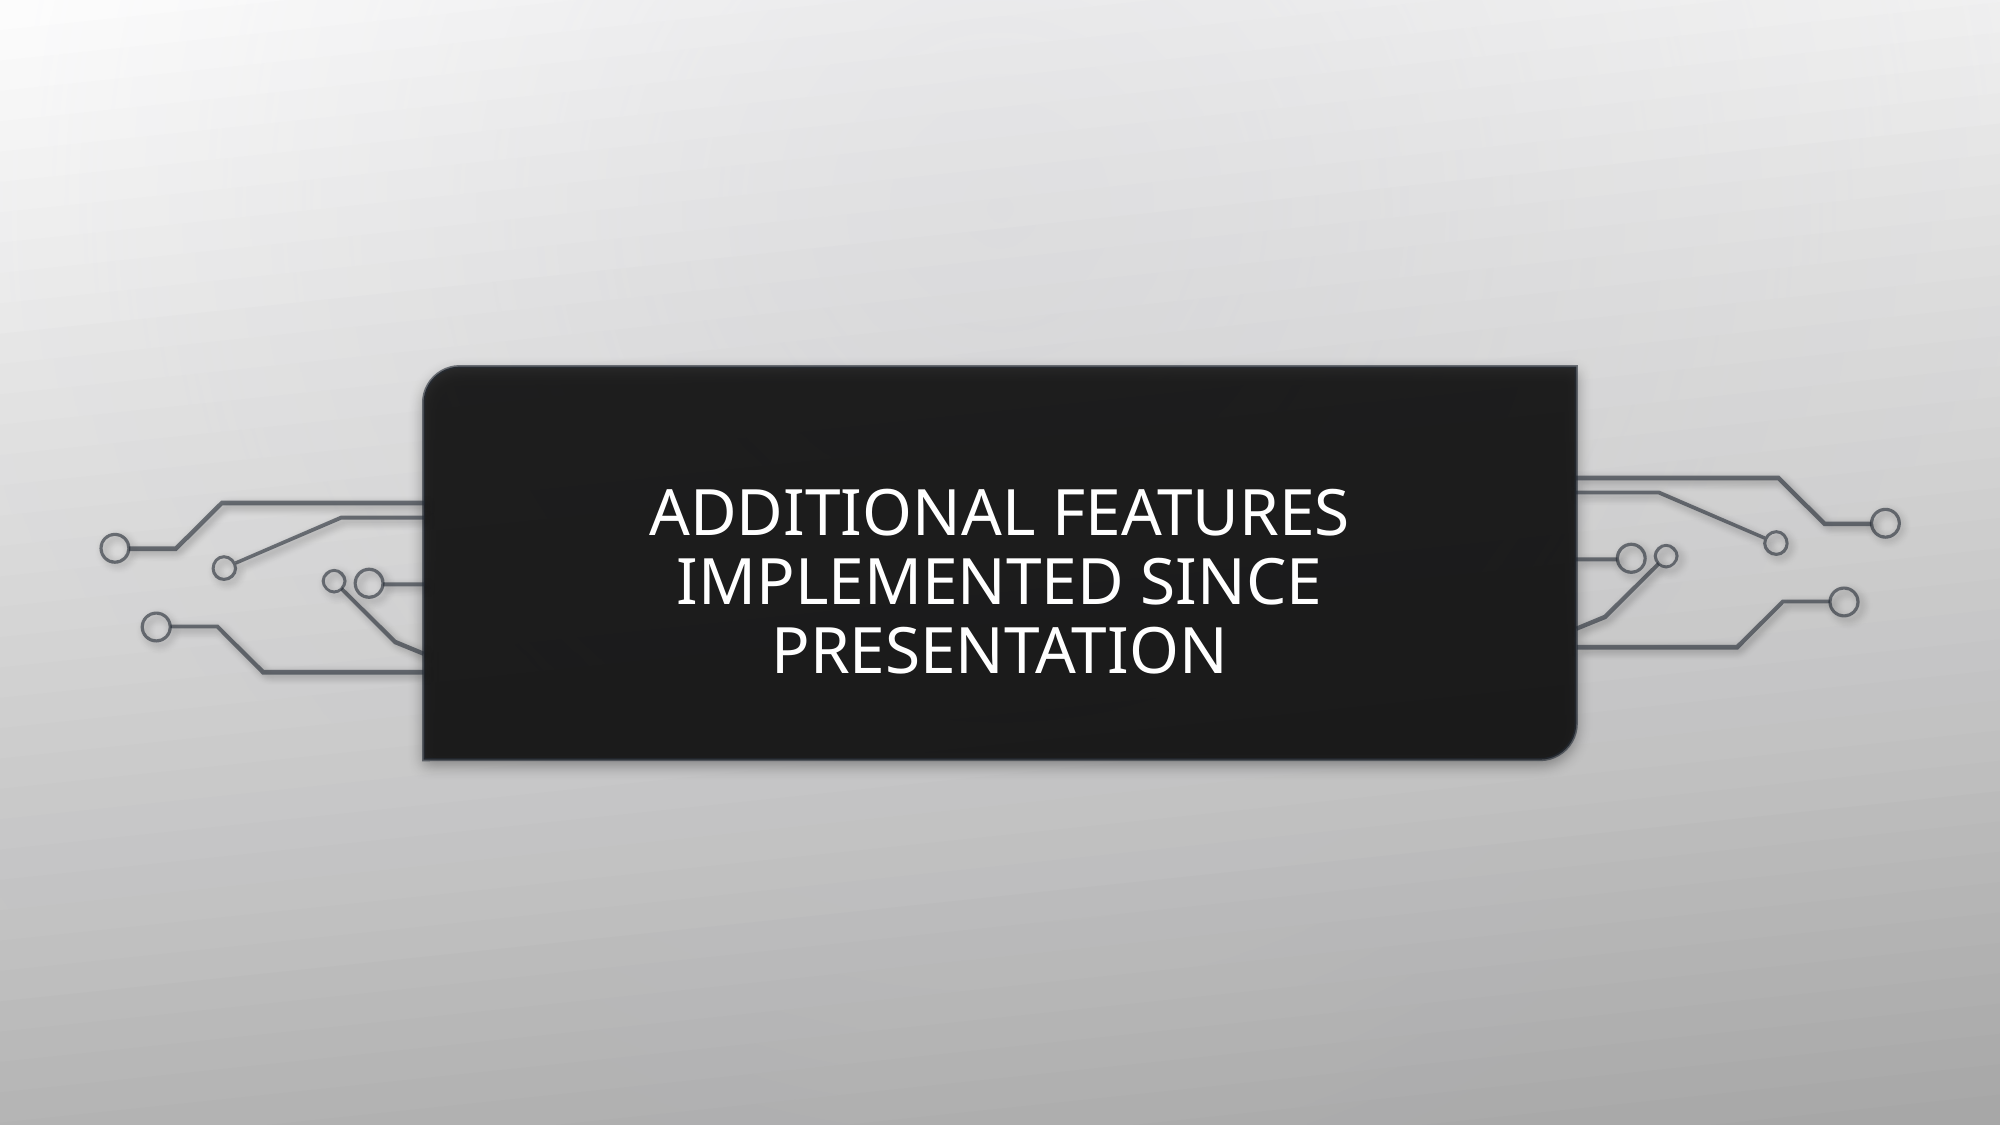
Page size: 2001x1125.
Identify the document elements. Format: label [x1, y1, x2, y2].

text_box [99, 475, 1902, 675]
text_box [0, 0, 2000, 1125]
